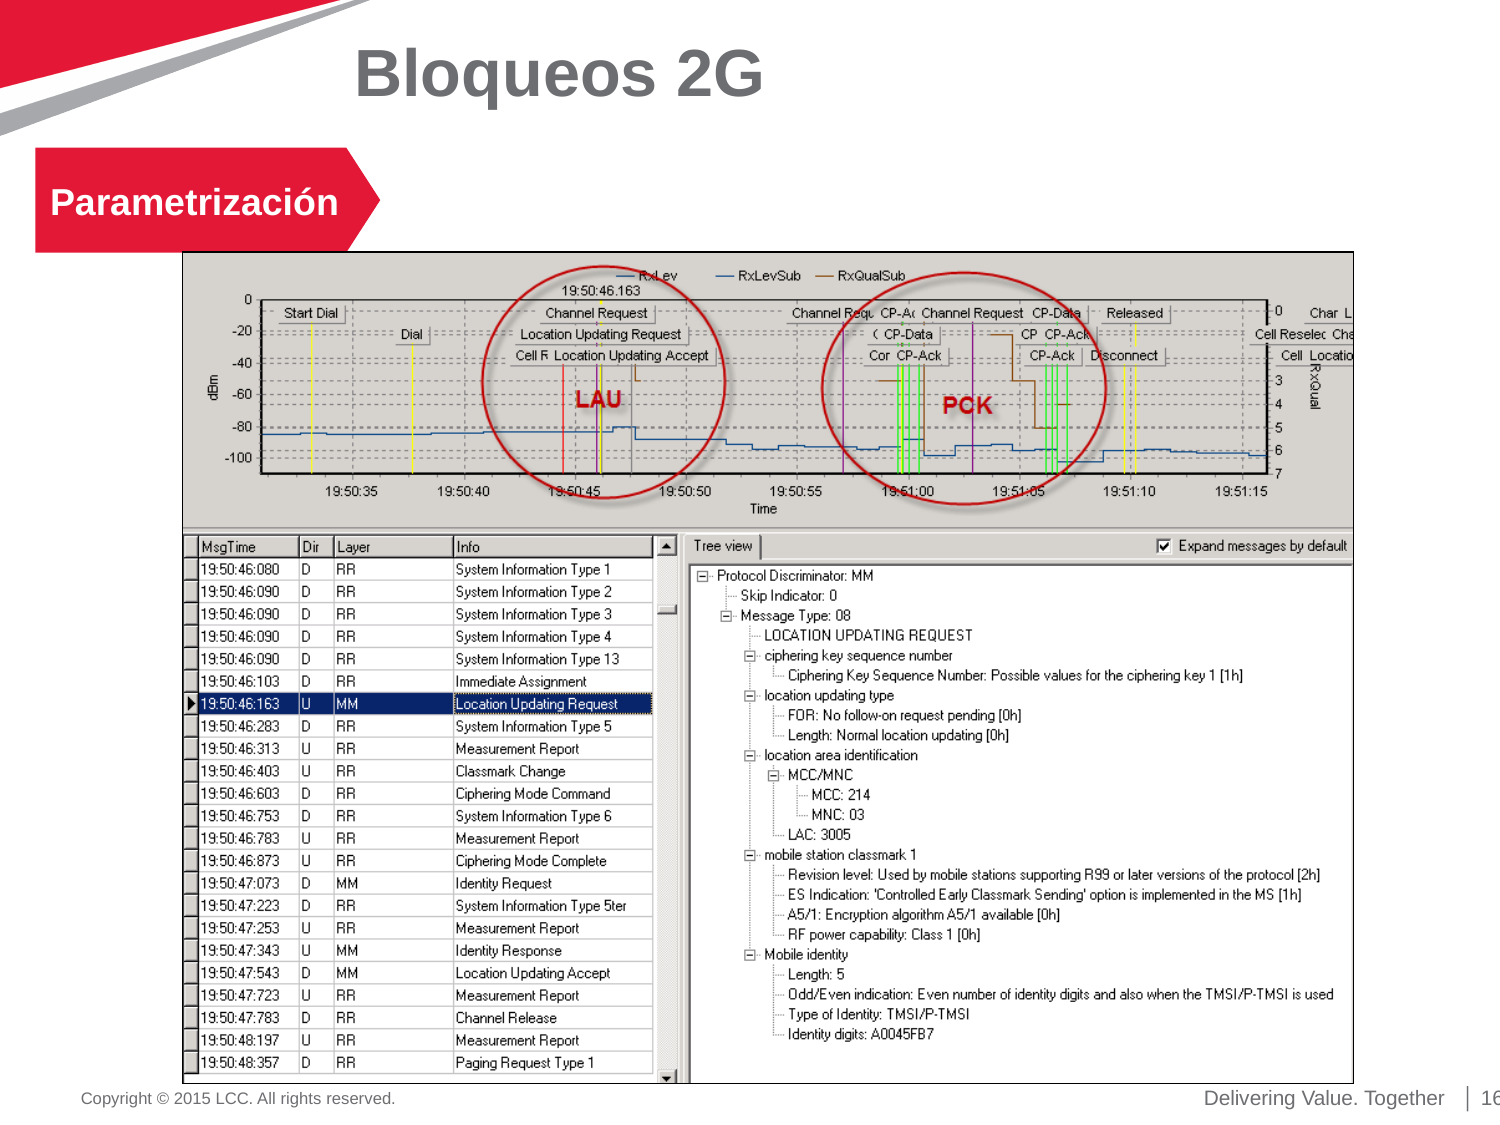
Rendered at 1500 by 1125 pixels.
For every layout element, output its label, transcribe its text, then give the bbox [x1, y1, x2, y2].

title Bloqueos 2G [354, 29, 890, 111]
text_box Parametrización [33, 145, 383, 255]
picture [0, 0, 373, 136]
picture [182, 252, 1353, 1083]
